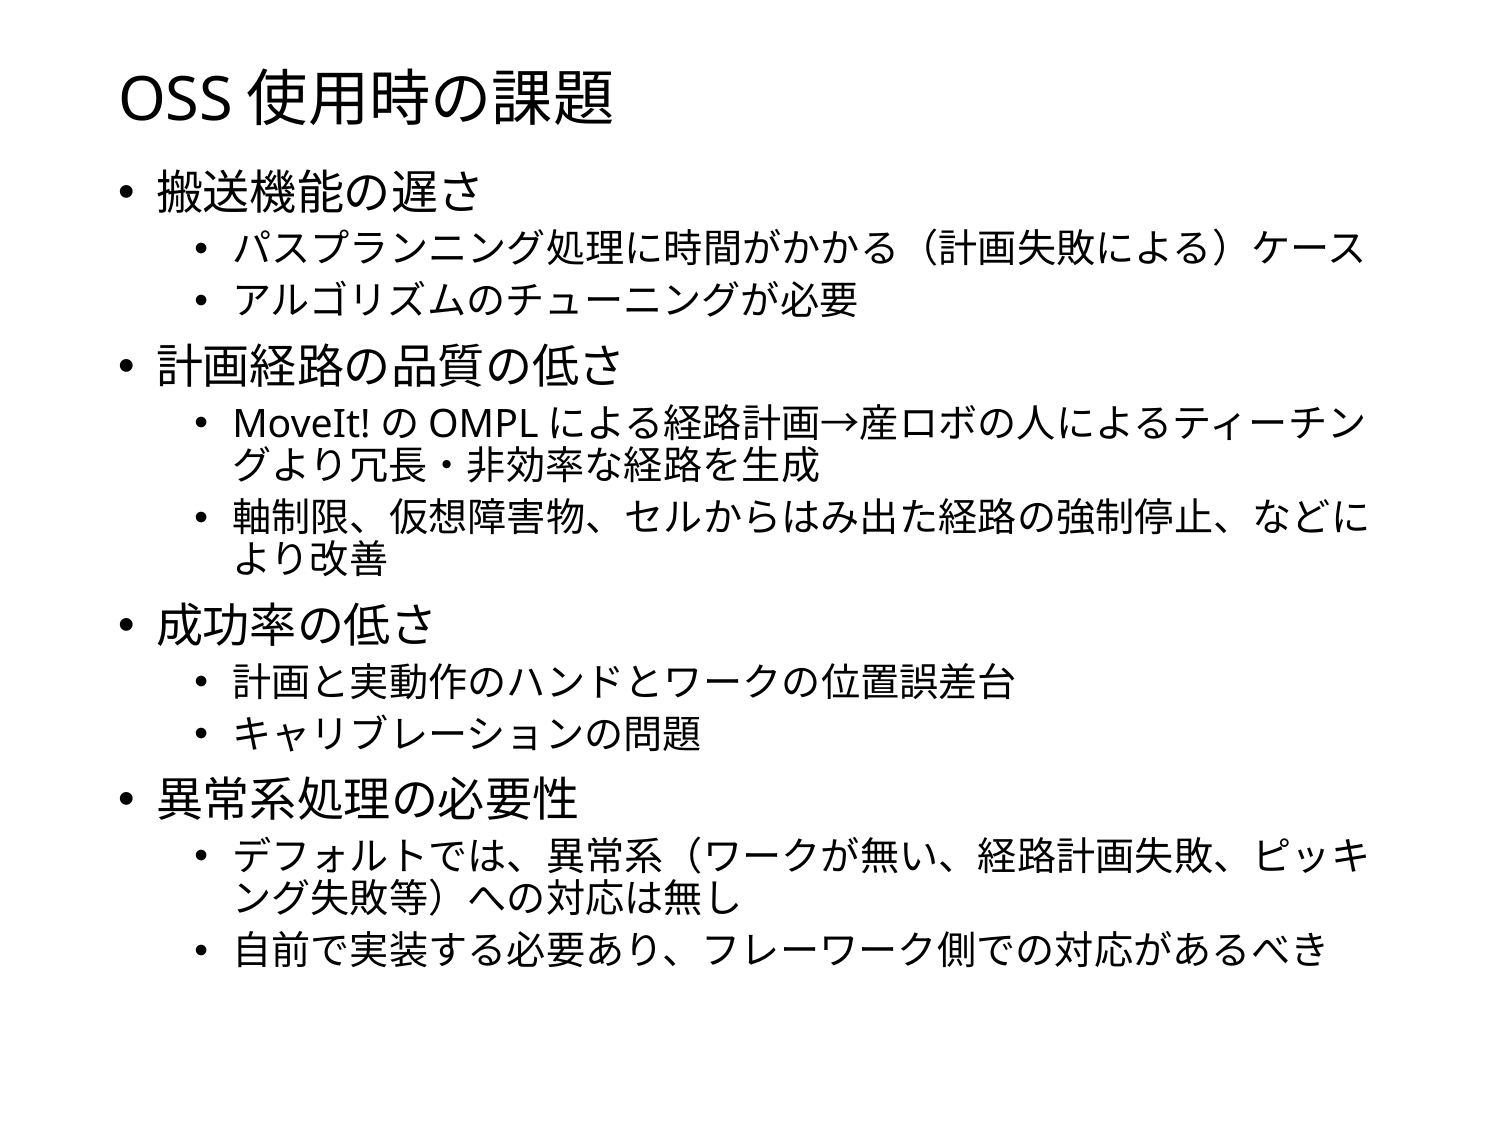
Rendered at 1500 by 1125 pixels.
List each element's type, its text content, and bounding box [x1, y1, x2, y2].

list 搬送機能の遅さ パスプランニング処理に時間がかかる（計画失敗による）ケース アルゴリズムのチューニングが必要 計画経路の品質の低さ MoveIt!のOMPLによる経路計画→産ロボの人によるティーチングより冗長・非効率な経路を生成 軸制限、仮想障害物、セルからはみ出た経路の強制停止、などにより改善 成功率の低さ 計画と実動作のハンドとワークの位置誤差台 キャリブレーションの問題 異常系処理の必要性 デフォルトでは、異常系（ワークが無い、経路計画失敗、ピッキング失敗等）への対応は無し 自前で実装する必要あり、フレーワーク側での対応があるべき [103, 161, 1397, 1014]
text_box OSS使用時の課題 [103, 59, 1397, 142]
